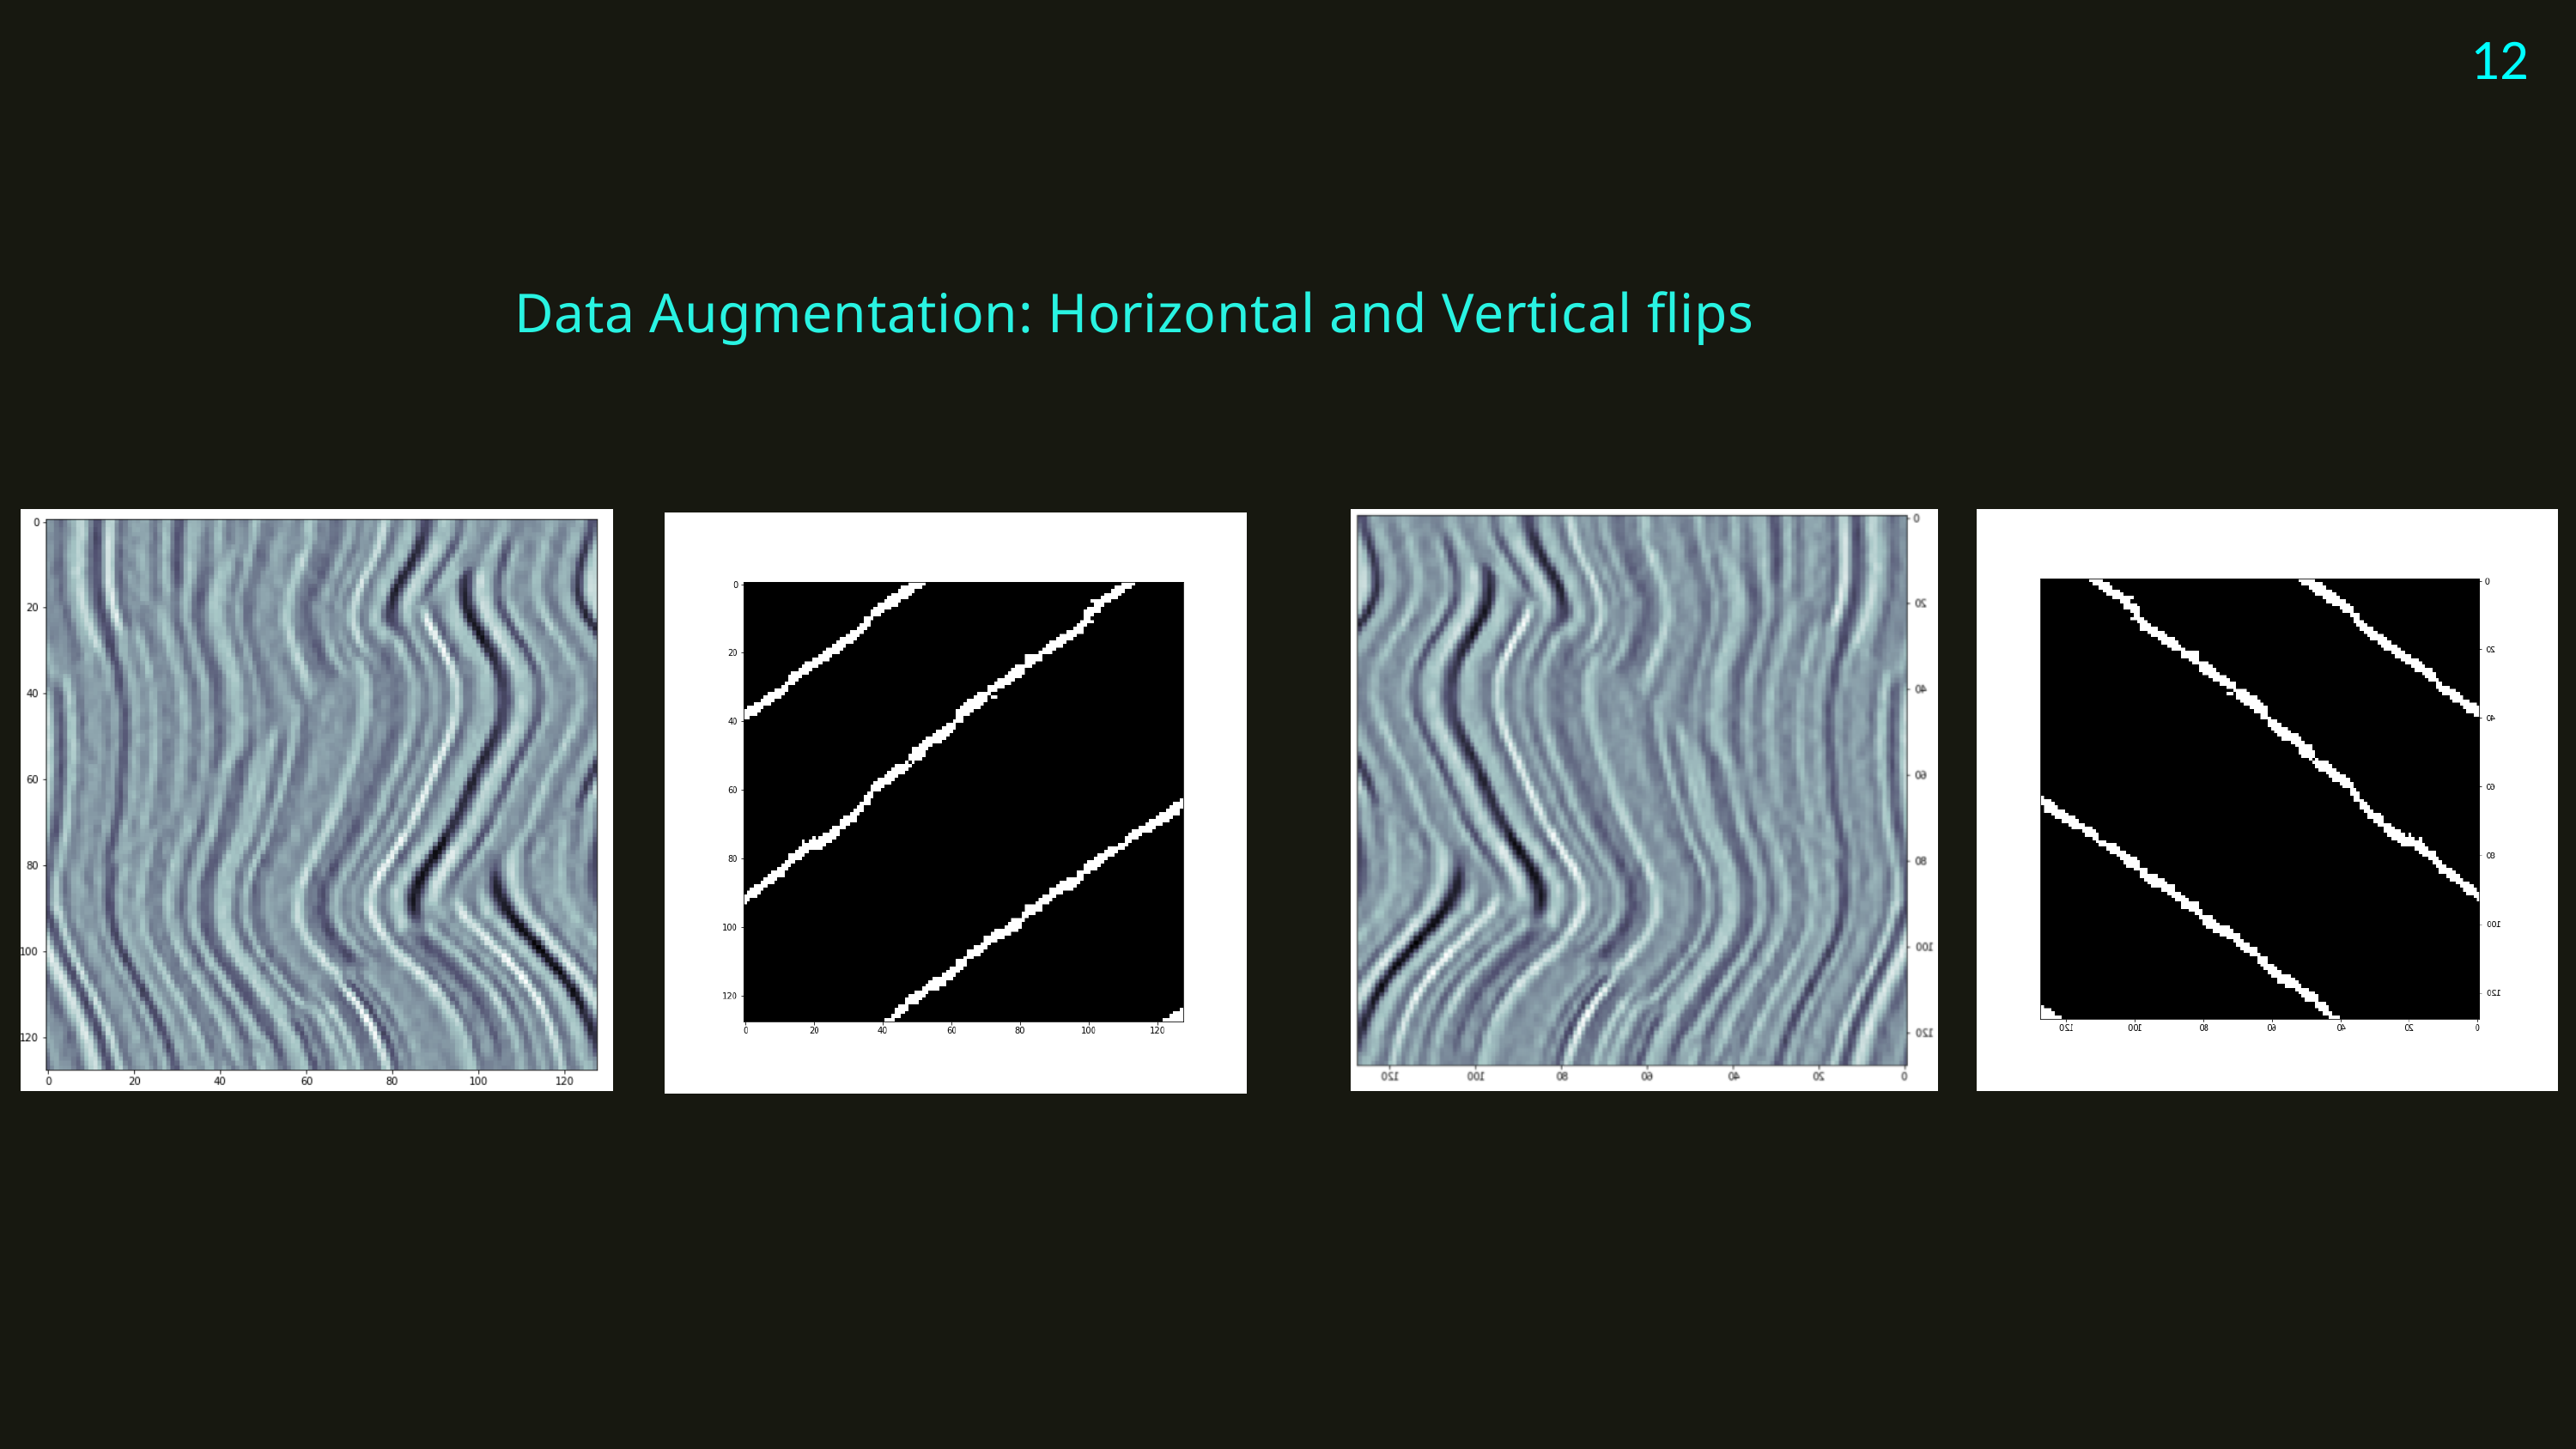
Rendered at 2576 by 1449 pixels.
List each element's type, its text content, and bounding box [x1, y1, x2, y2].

picture [1350, 509, 1939, 1091]
picture [1977, 509, 2559, 1091]
picture [21, 509, 613, 1091]
picture [665, 512, 1247, 1094]
text_box 12 [2458, 15, 2549, 98]
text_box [300, 144, 2454, 337]
